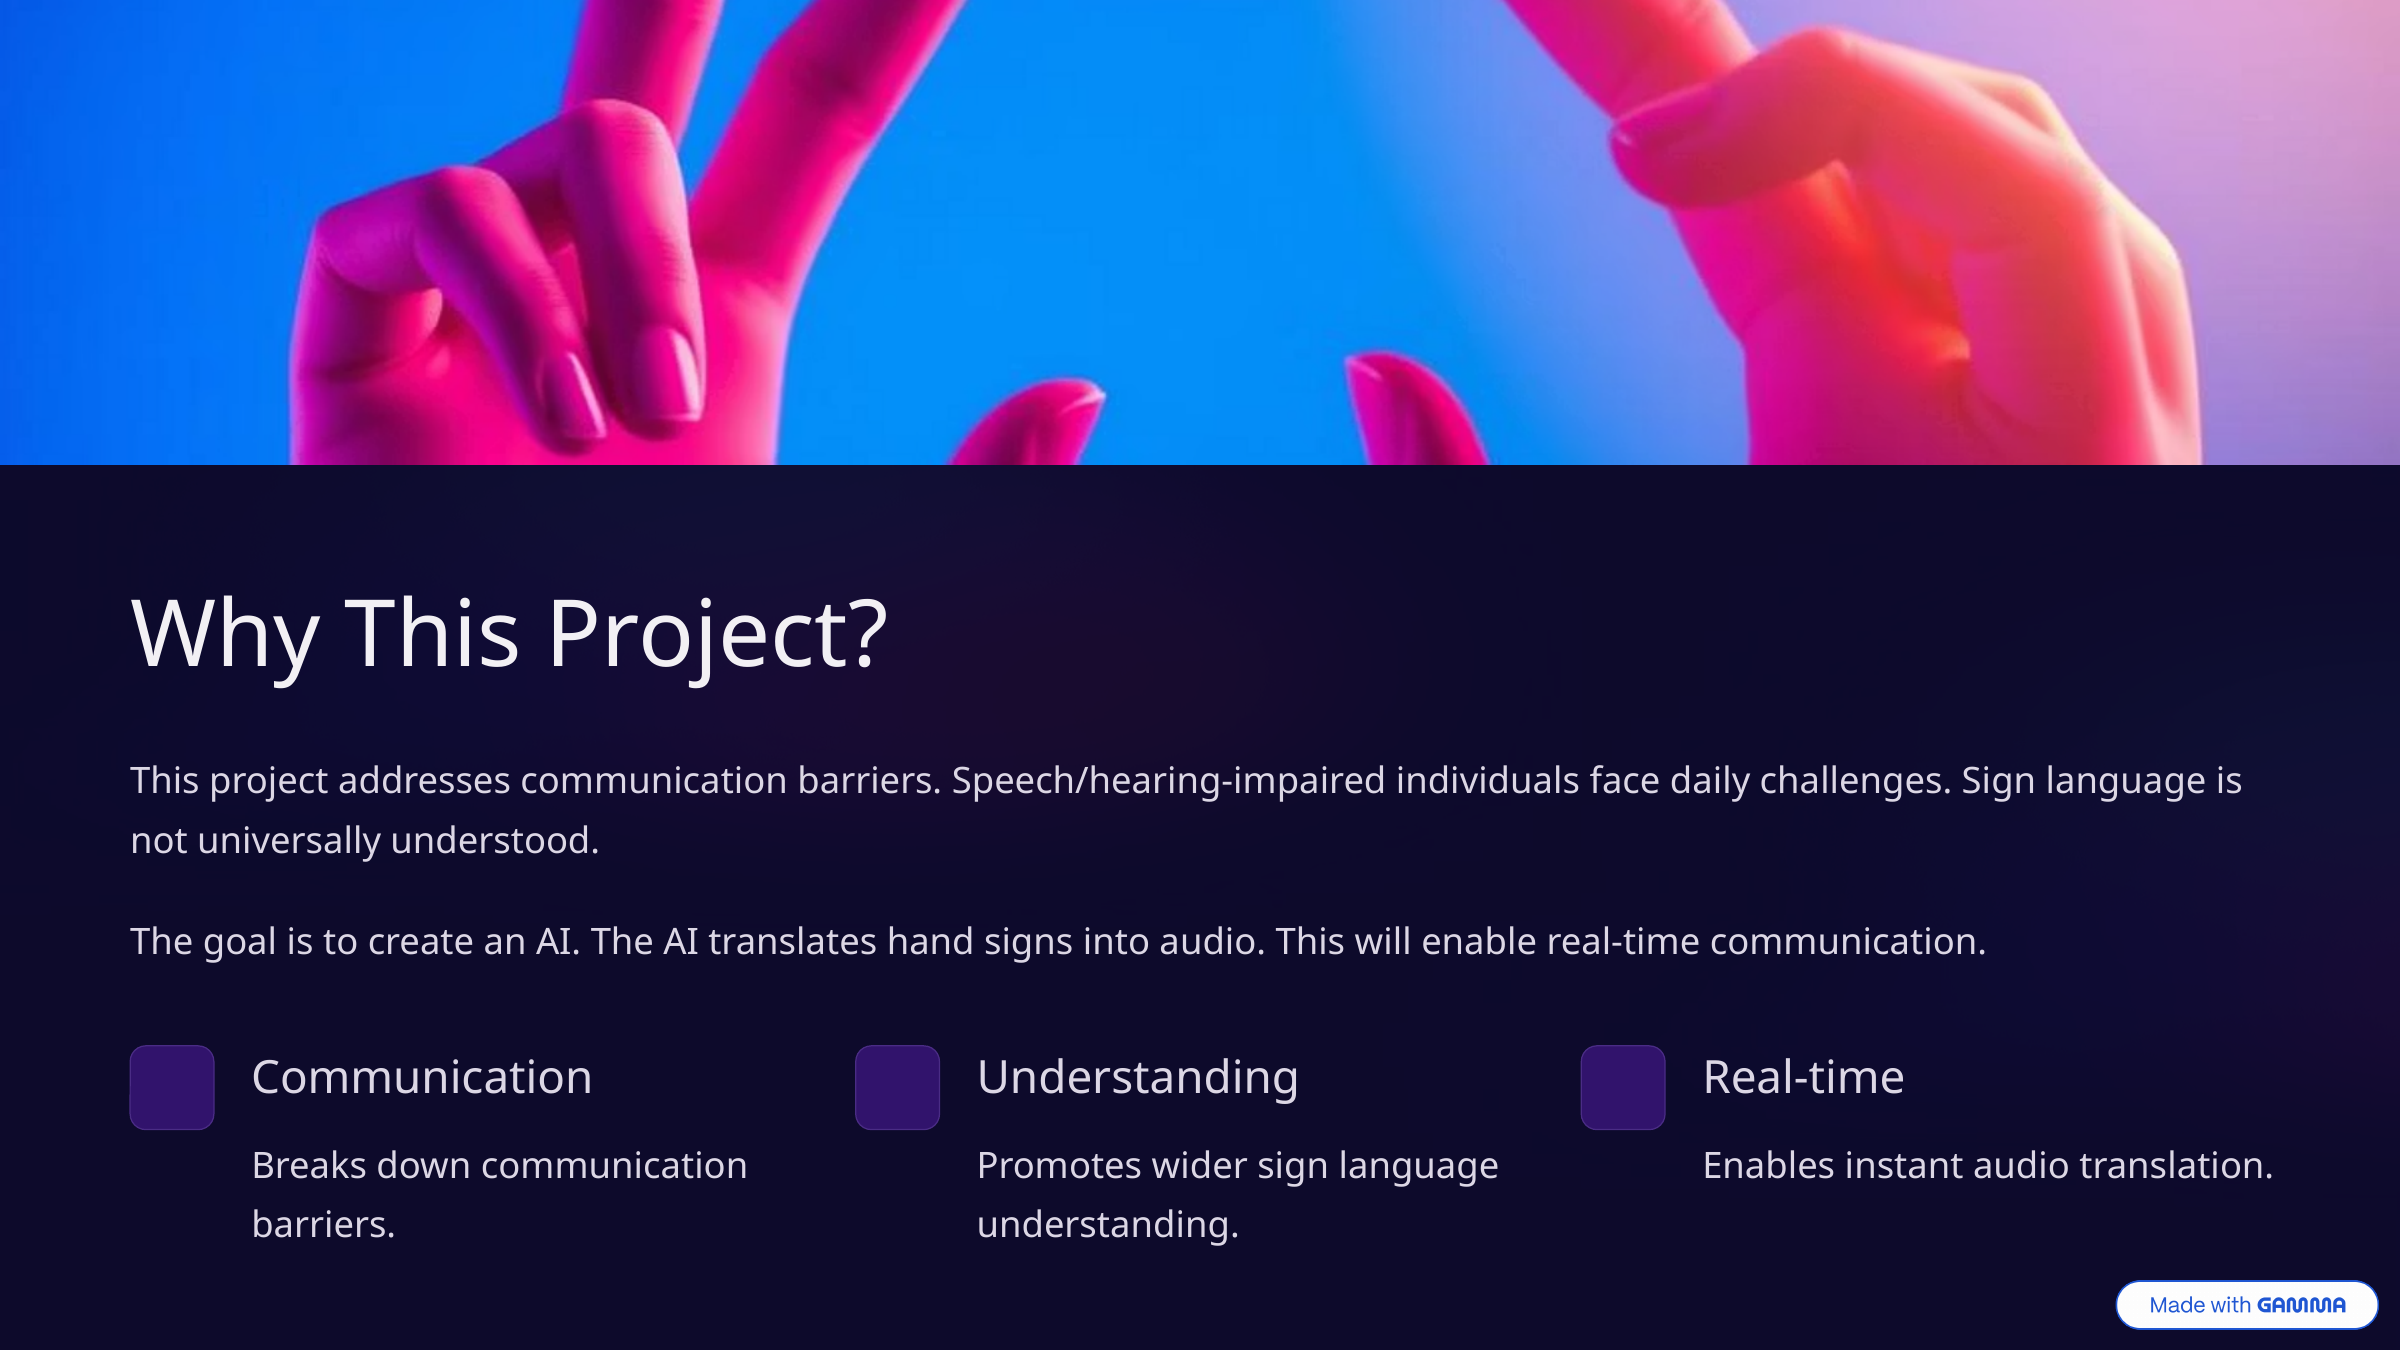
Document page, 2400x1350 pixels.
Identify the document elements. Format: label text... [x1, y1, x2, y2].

text_box Why This Project? [130, 569, 1061, 686]
text_box [855, 1045, 940, 1130]
text_box Understanding [976, 1045, 1442, 1104]
text_box [130, 1045, 214, 1130]
text_box This project addresses communication barriers. Speech/hearing-impaired individuals face daily challenges. Sign language is not universally understood. [130, 741, 2270, 861]
text_box The goal is to create an AI. The AI translates hand signs into audio. This will enable real-time communication. [130, 902, 2270, 963]
text_box Communication [251, 1045, 717, 1104]
text_box Enables instant audio translation. [1702, 1126, 2270, 1186]
picture [0, 0, 2400, 466]
text_box [1581, 1045, 1666, 1130]
text_box Real-time [1702, 1045, 2168, 1104]
picture [2106, 1271, 2389, 1339]
text_box Promotes wider sign language understanding. [976, 1126, 1545, 1246]
text_box Breaks down communication barriers. [251, 1126, 819, 1246]
